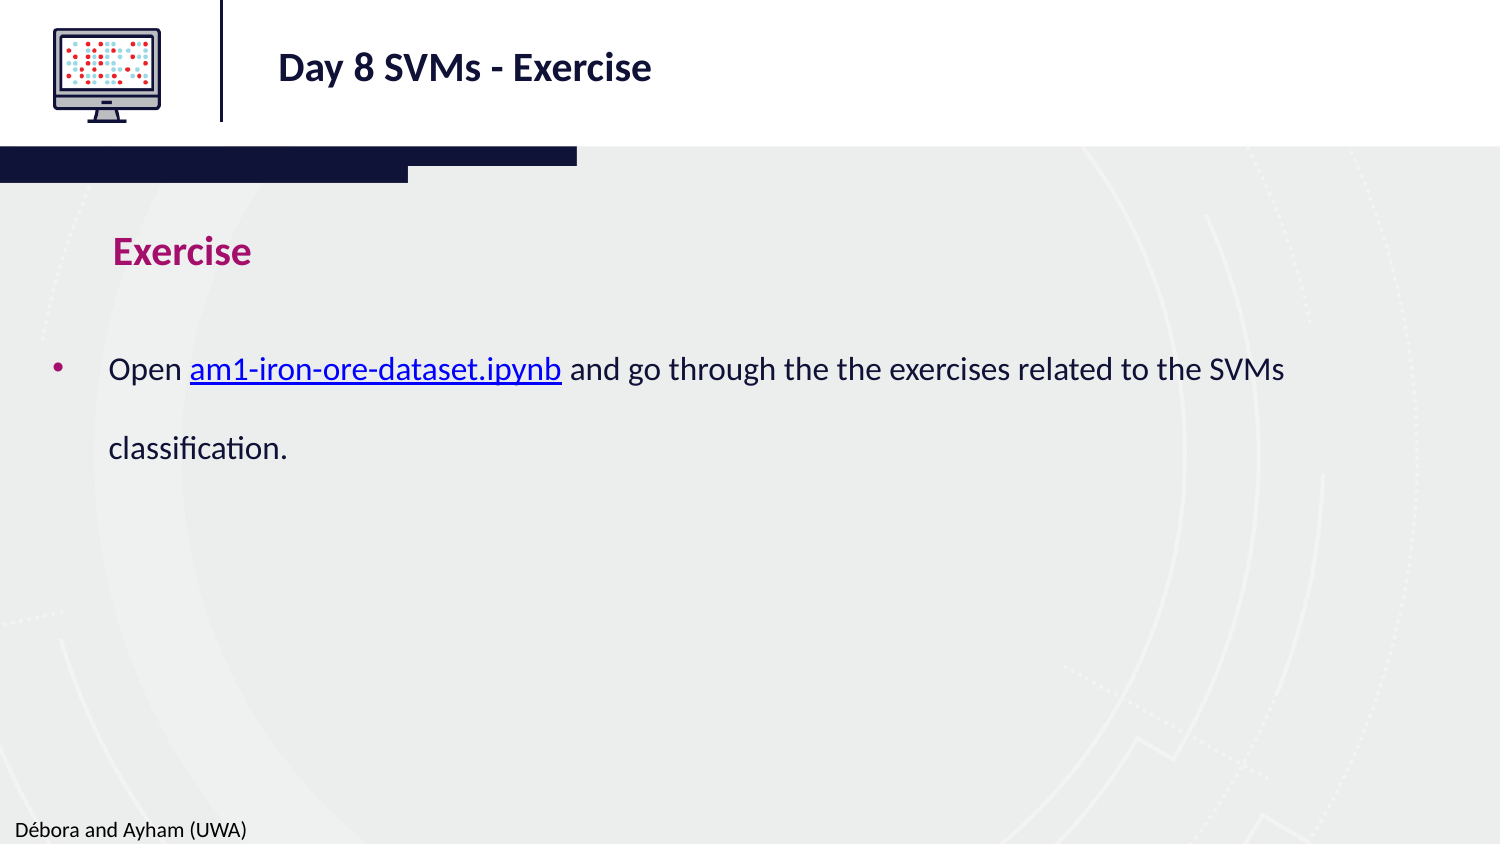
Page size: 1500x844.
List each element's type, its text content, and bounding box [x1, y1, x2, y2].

list Débora and Ayham (UWA) [0, 808, 1141, 844]
text_box Exercise [97, 216, 1238, 271]
picture [0, 0, 1500, 844]
list Open am1-iron-ore-dataset.ipynb and go through the the exercises related to the SVMs classification. [37, 299, 1486, 547]
list Day 8 SVMs - Exercise [263, 32, 1404, 106]
